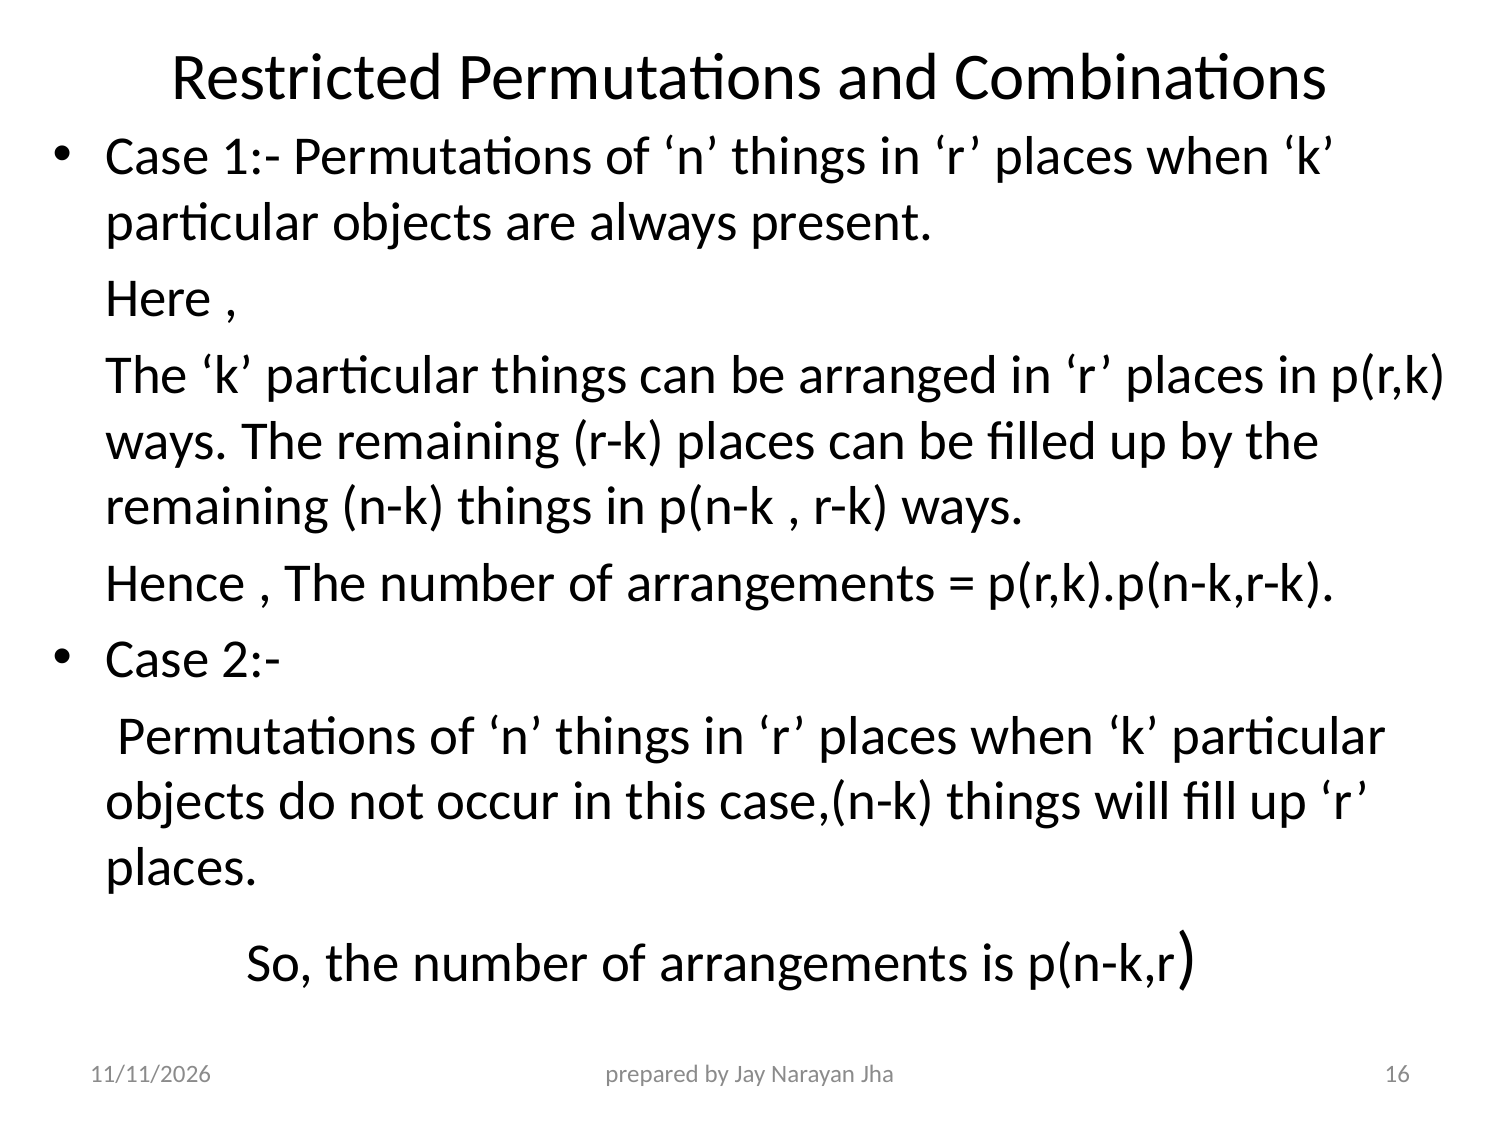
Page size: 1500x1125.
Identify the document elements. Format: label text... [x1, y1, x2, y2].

slide_number 16 [1074, 1042, 1425, 1103]
footer prepared by Jay Narayan Jha [512, 1042, 988, 1103]
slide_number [75, 1042, 425, 1103]
list Case 1:- Permutations of ‘n’ things in ‘r’ places when ‘k’ particular objects are always present. Here , The ‘k’ particular things can be arranged in ‘r’ places in p(r,k) ways. The remaining (r-k) places can be filled up by the remaining (n-k) things in p(n-k , r-k) ways. Hence , The number of arrangements = p(r,k).p(n-k,r-k). Case 2:- Permutations of ‘n’ things in ‘r’ places when ‘k’ particular objects do not occur in this case,(n-k) things will fill up ‘r’ places. So, the number of arrangements is p(n-k,r) [37, 112, 1463, 1013]
title Restricted Permutations and Combinations [37, 8, 1463, 112]
